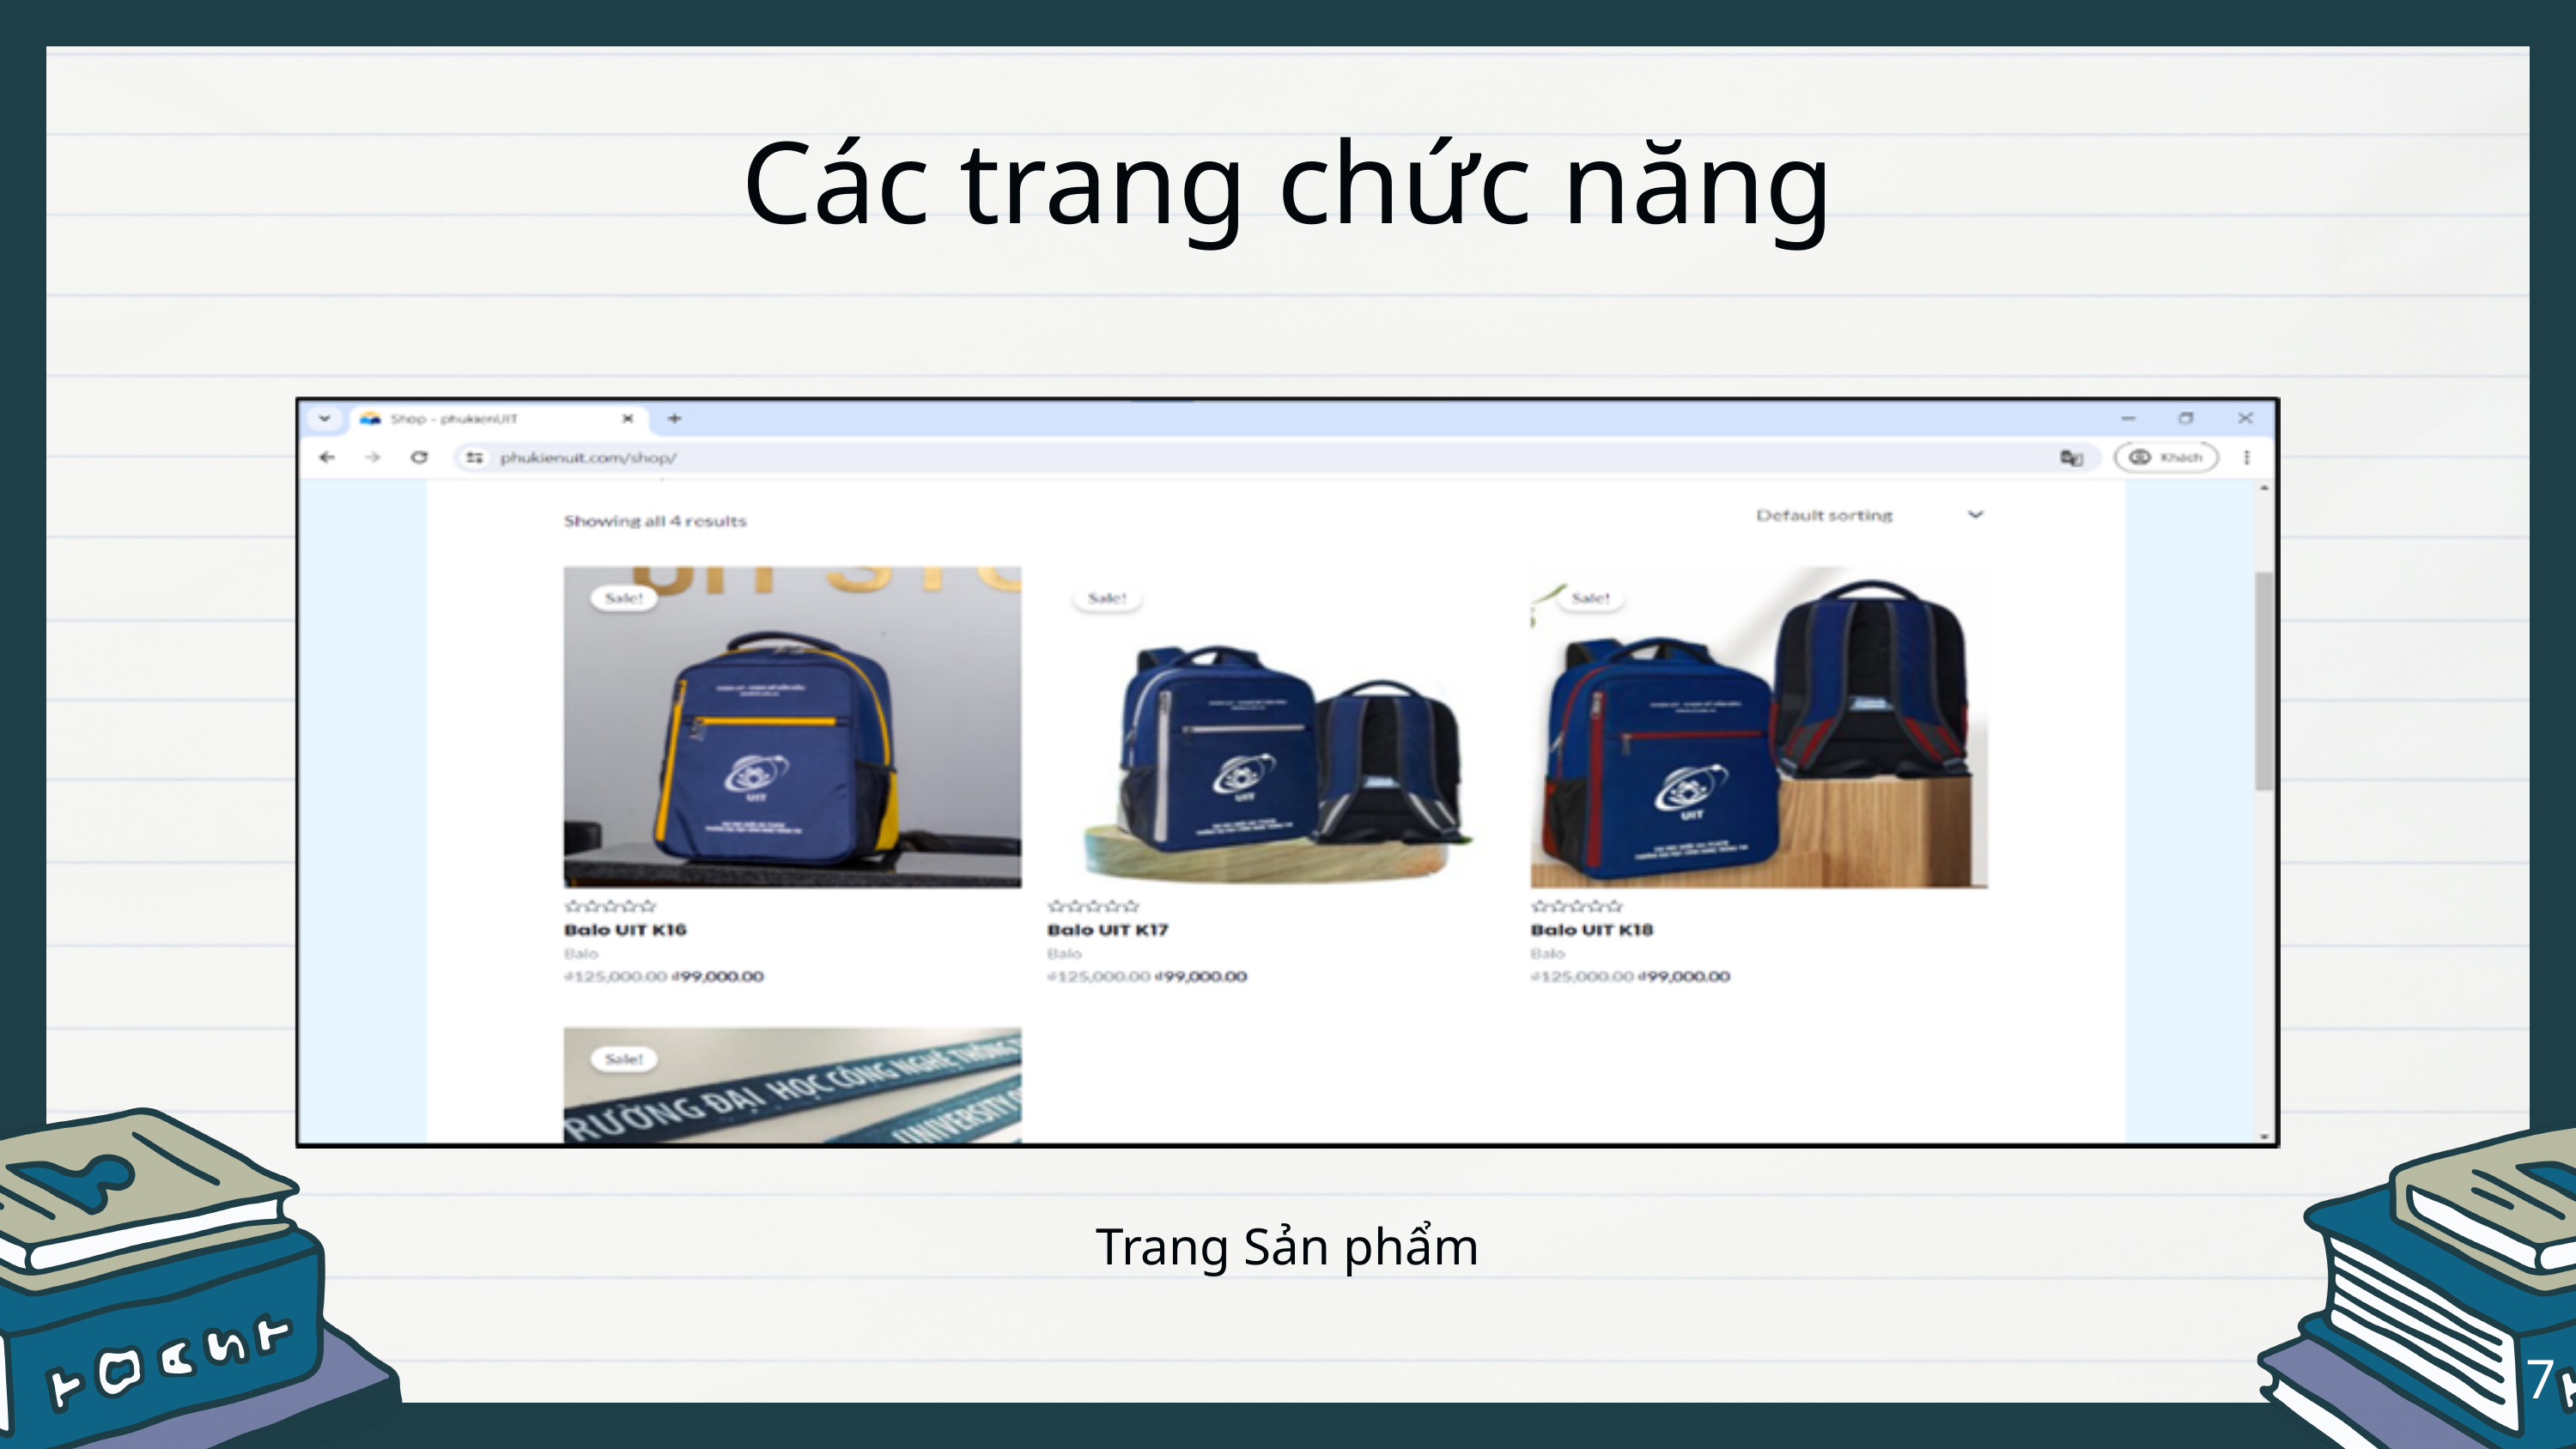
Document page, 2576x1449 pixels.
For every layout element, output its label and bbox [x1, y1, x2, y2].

text_box [0, 0, 2576, 1449]
